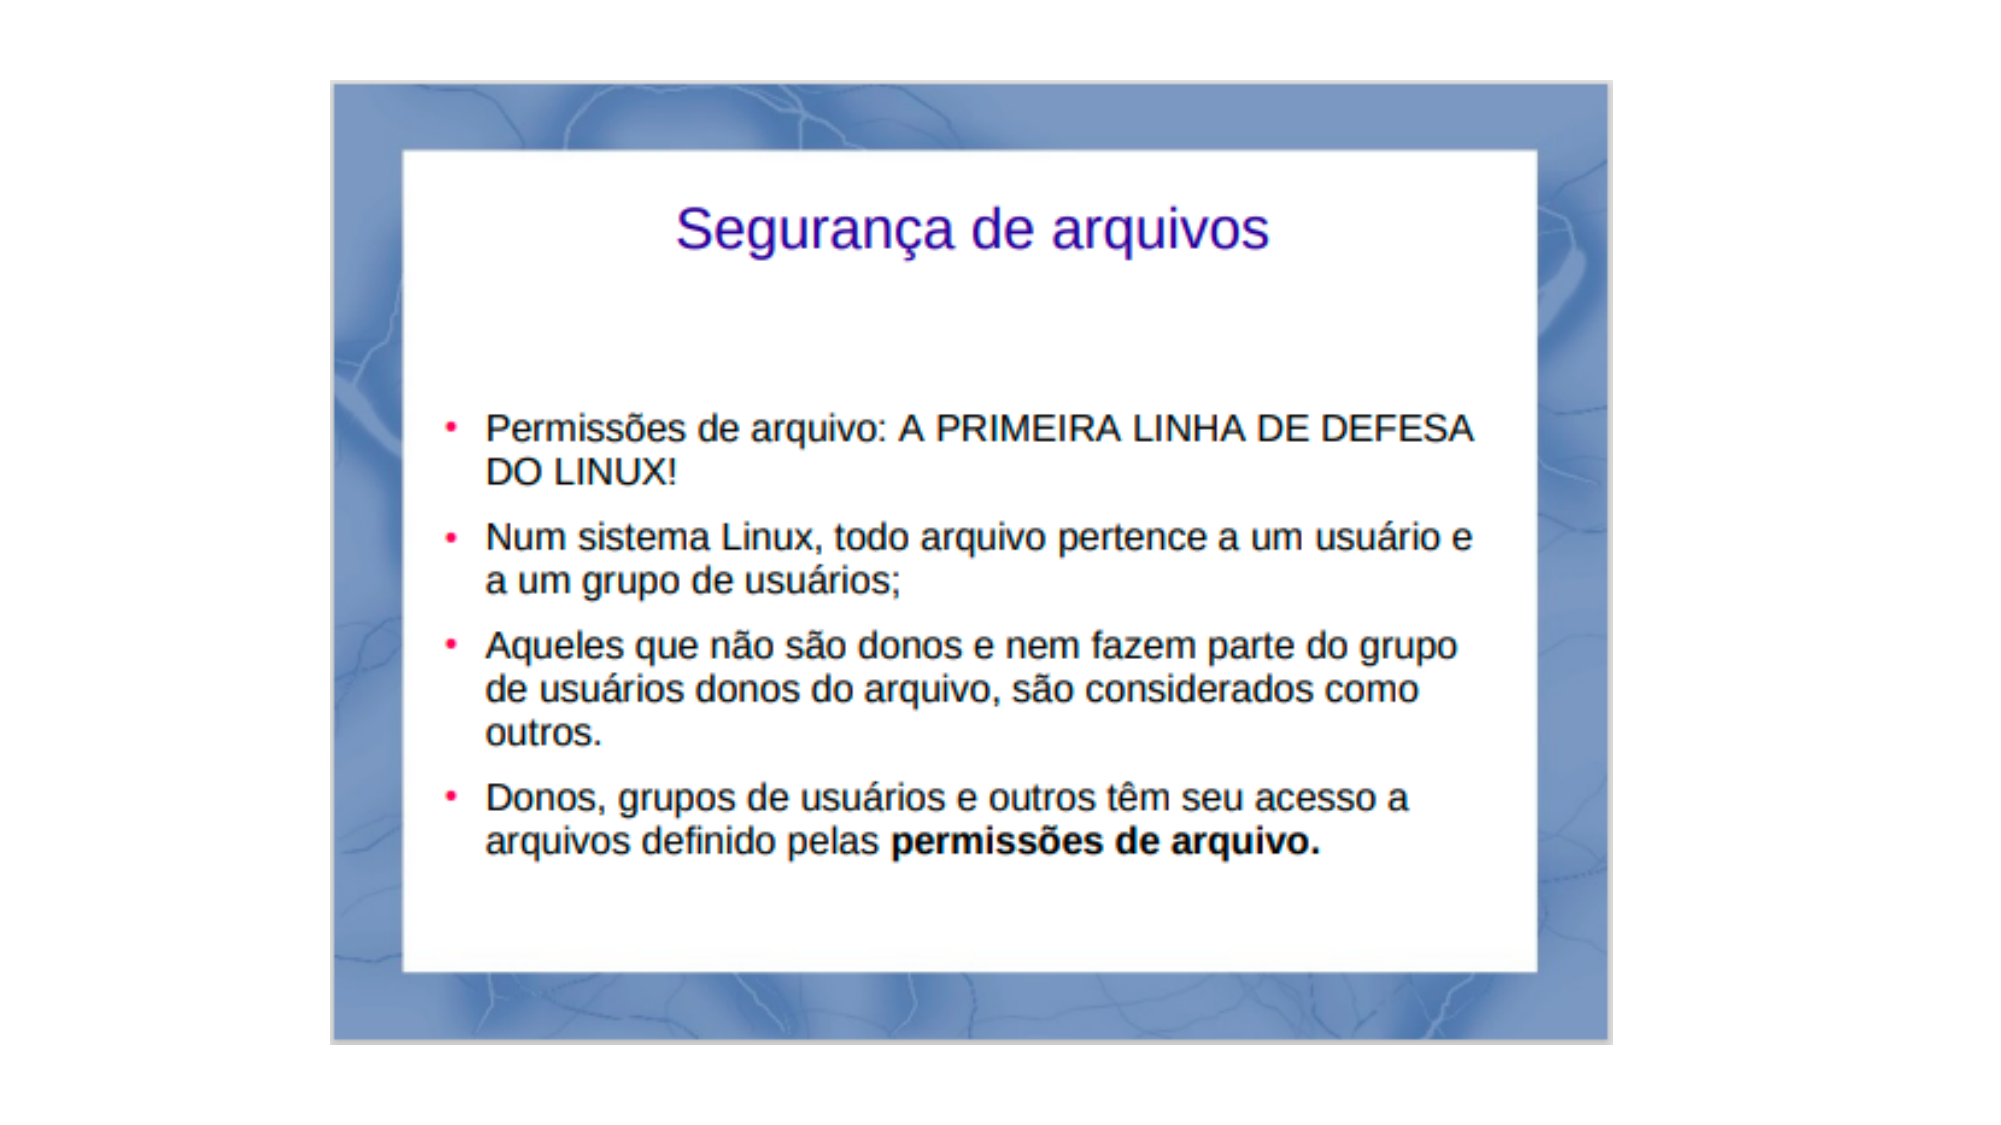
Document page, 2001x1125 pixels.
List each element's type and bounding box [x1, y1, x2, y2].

picture [330, 80, 1613, 1045]
